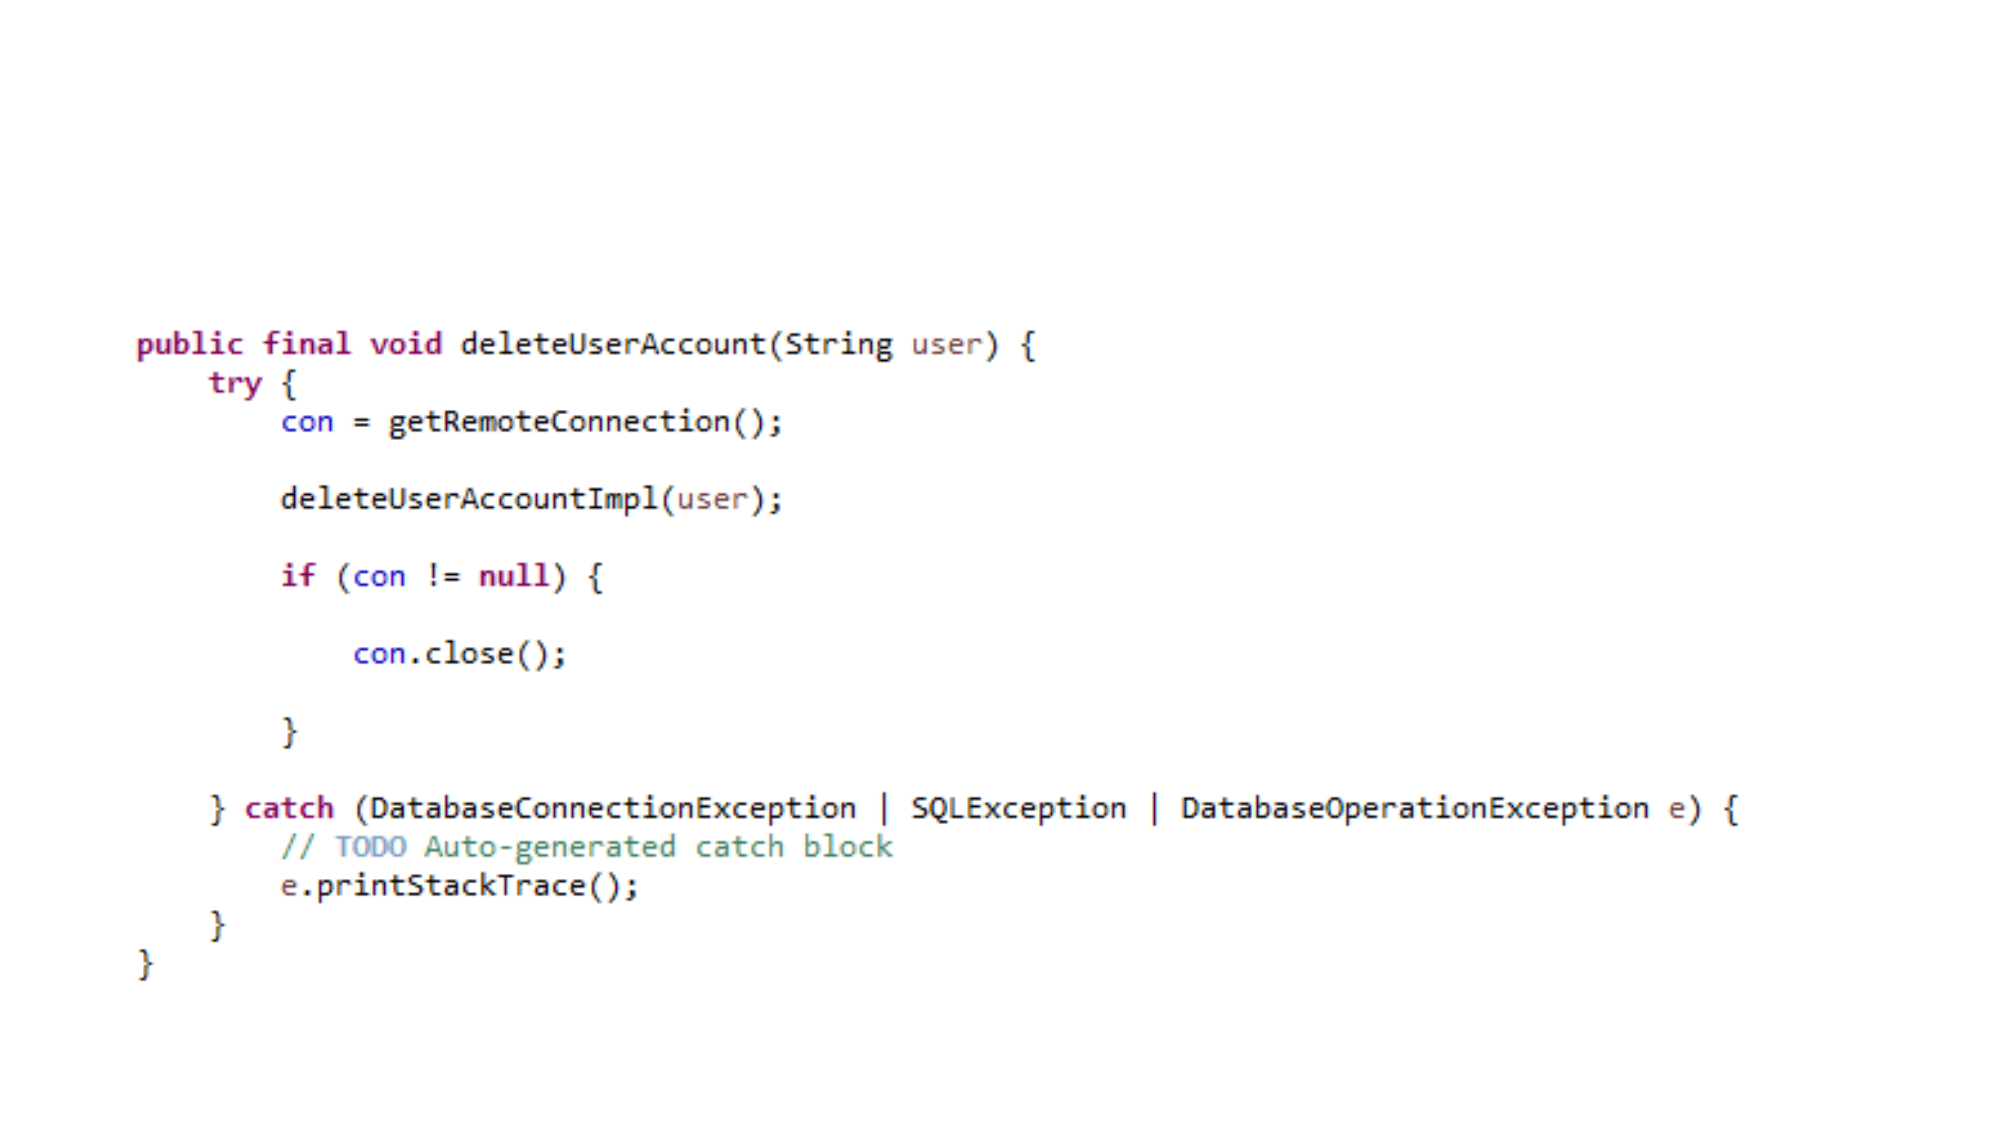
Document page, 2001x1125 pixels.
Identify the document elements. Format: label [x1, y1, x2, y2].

picture [106, 311, 1875, 1007]
